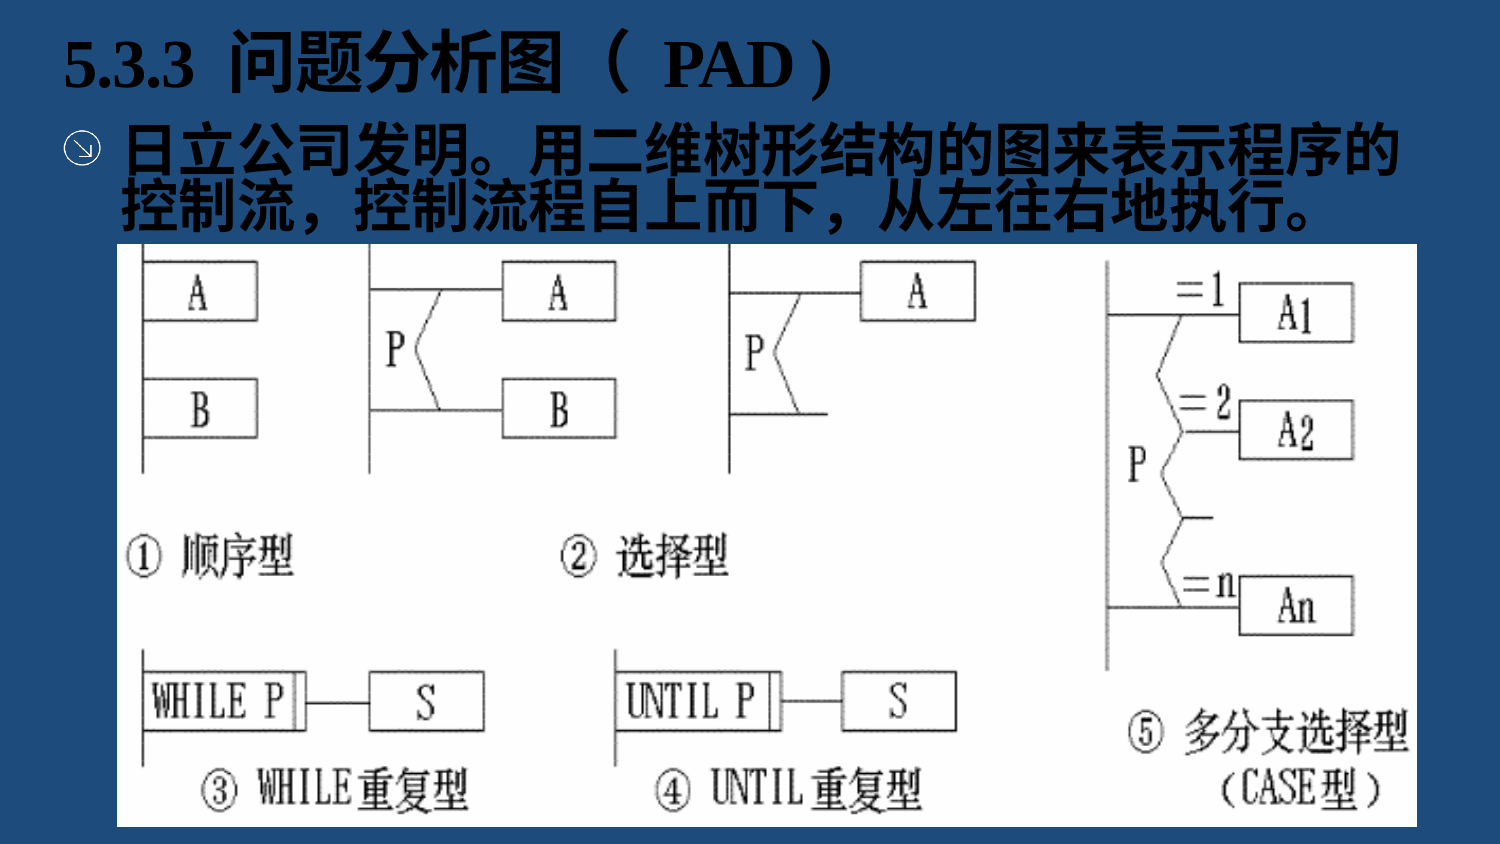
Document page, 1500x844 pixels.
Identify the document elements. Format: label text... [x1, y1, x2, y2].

title 5.3.3 问题分析图（ PAD ) [63, 28, 1436, 104]
picture [116, 244, 1417, 828]
list 日立公司发明。用二维树形结构的图来表示程序的控制流，控制流程自上而下，从左往右地执行。 [63, 126, 1436, 240]
picture [63, 129, 101, 166]
